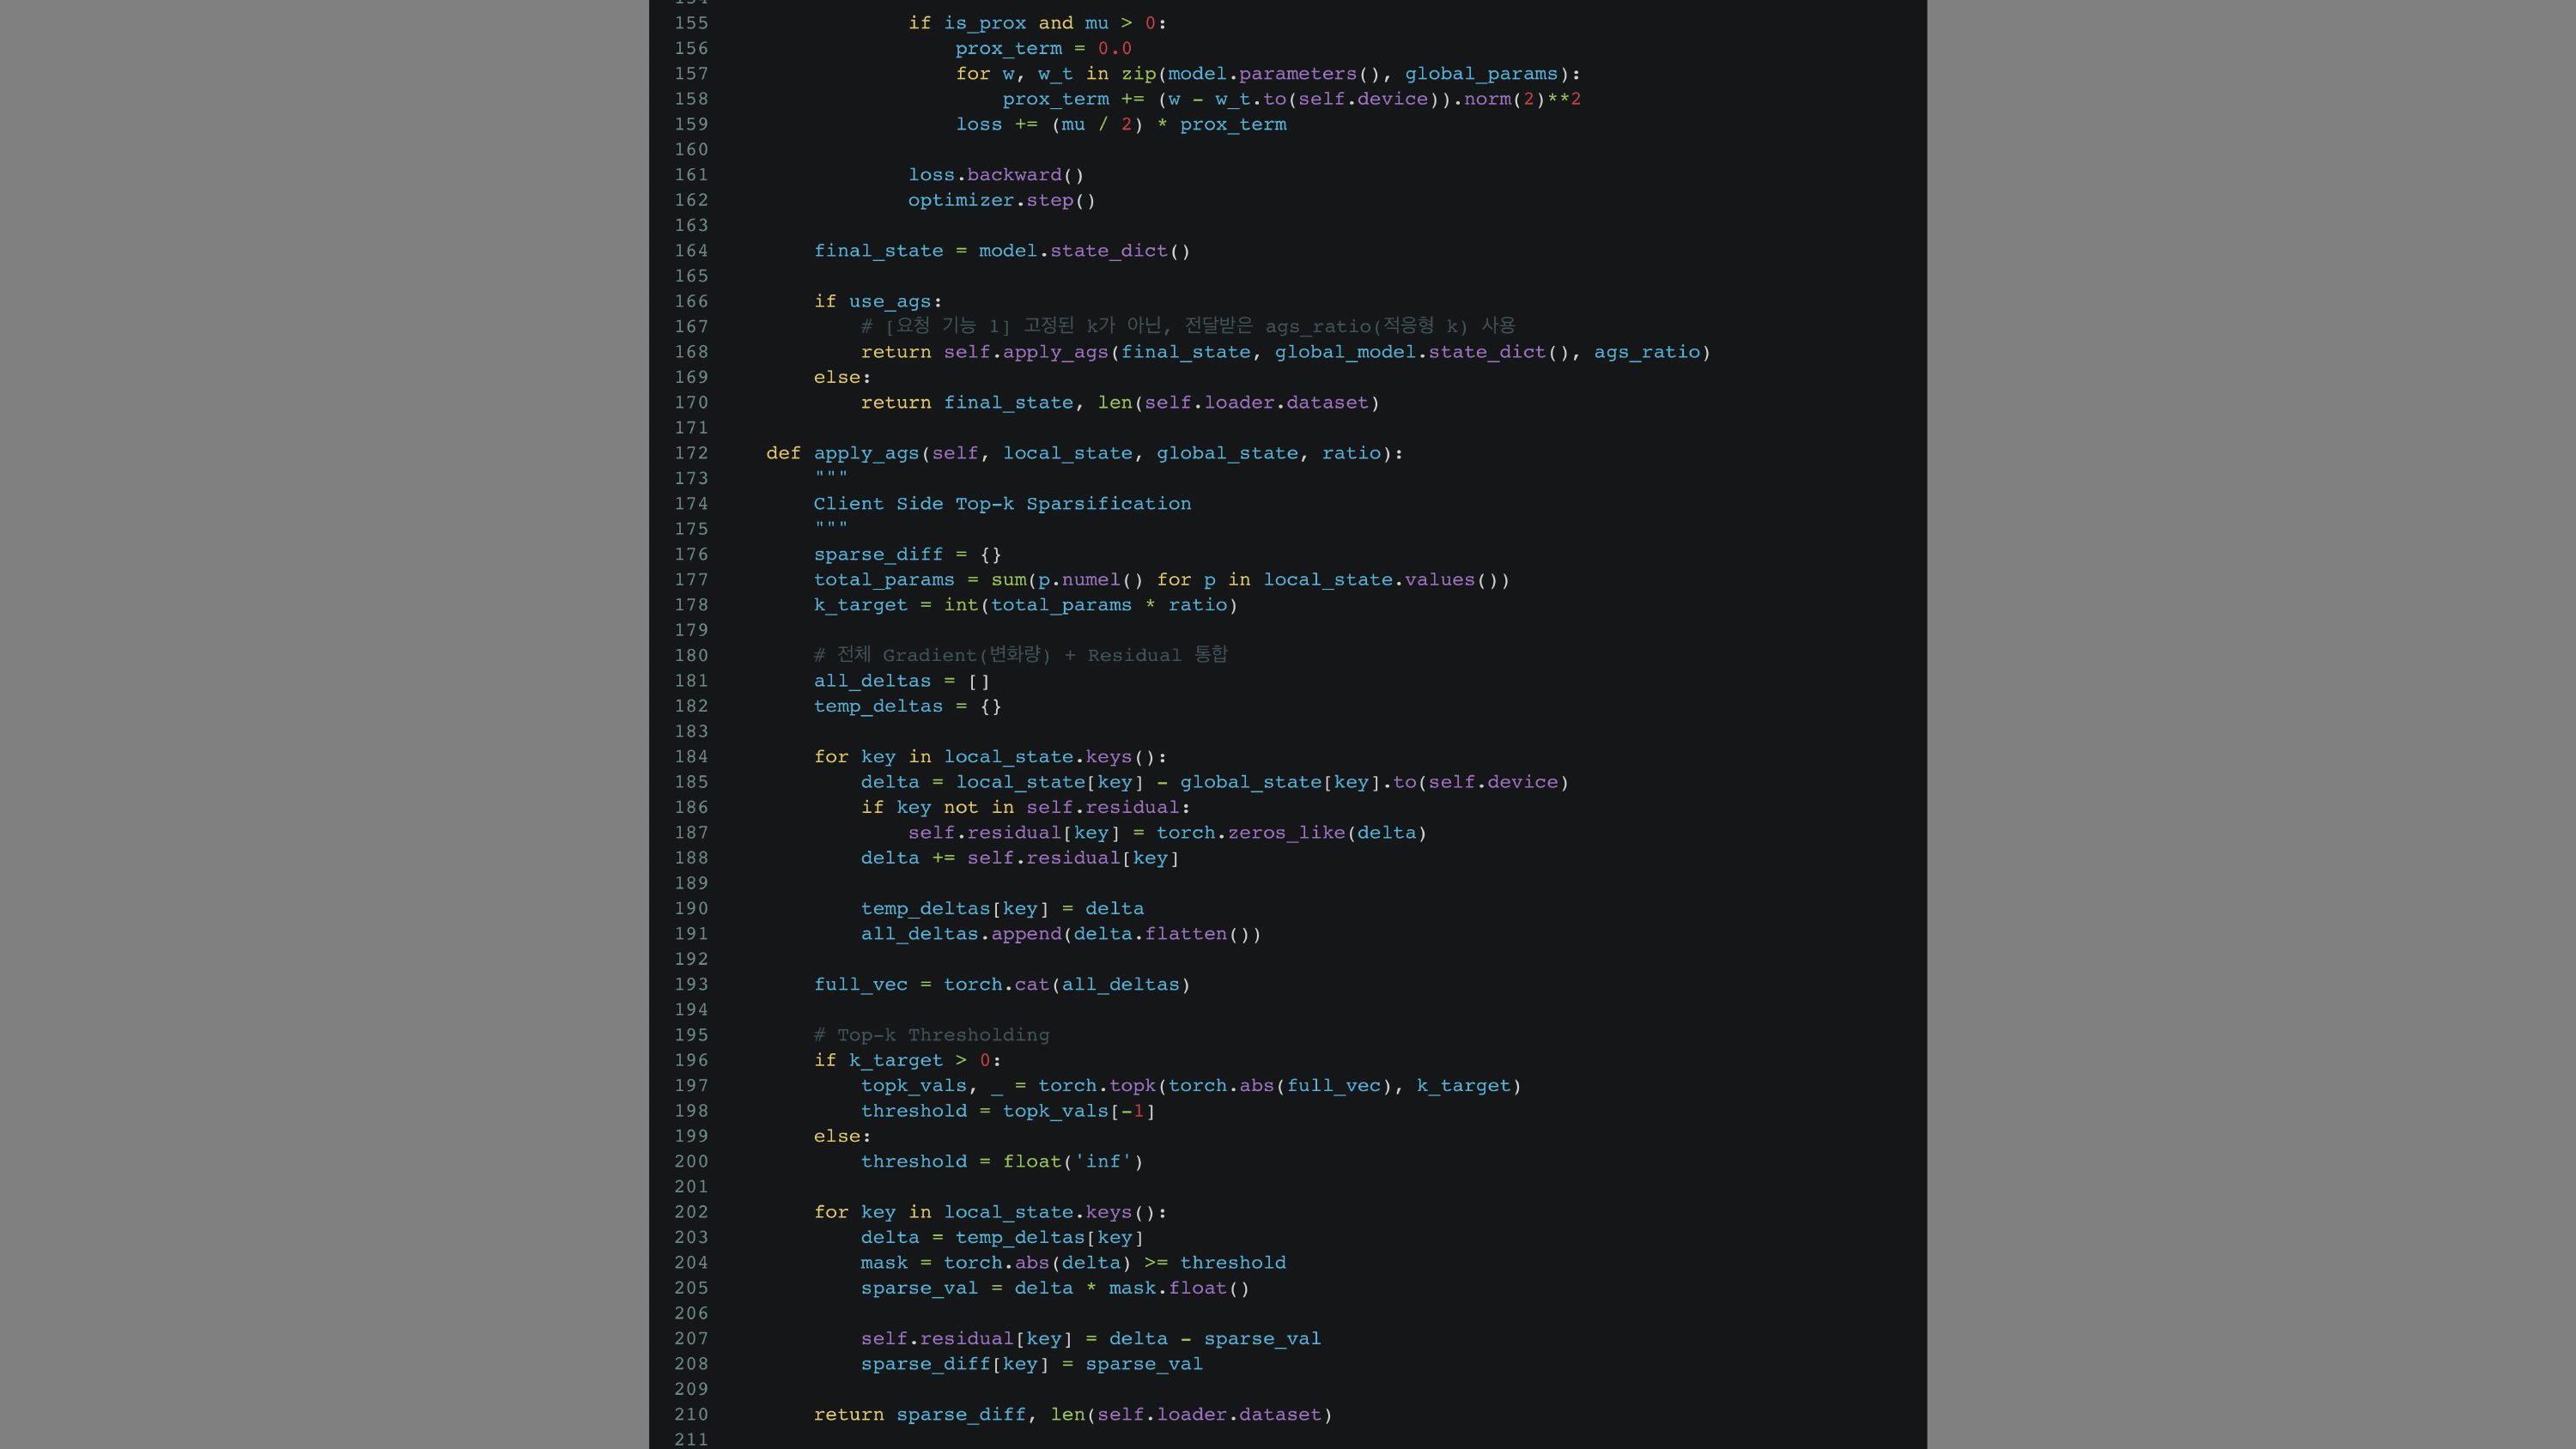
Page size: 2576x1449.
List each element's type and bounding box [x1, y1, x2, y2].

picture [570, 0, 2006, 1449]
